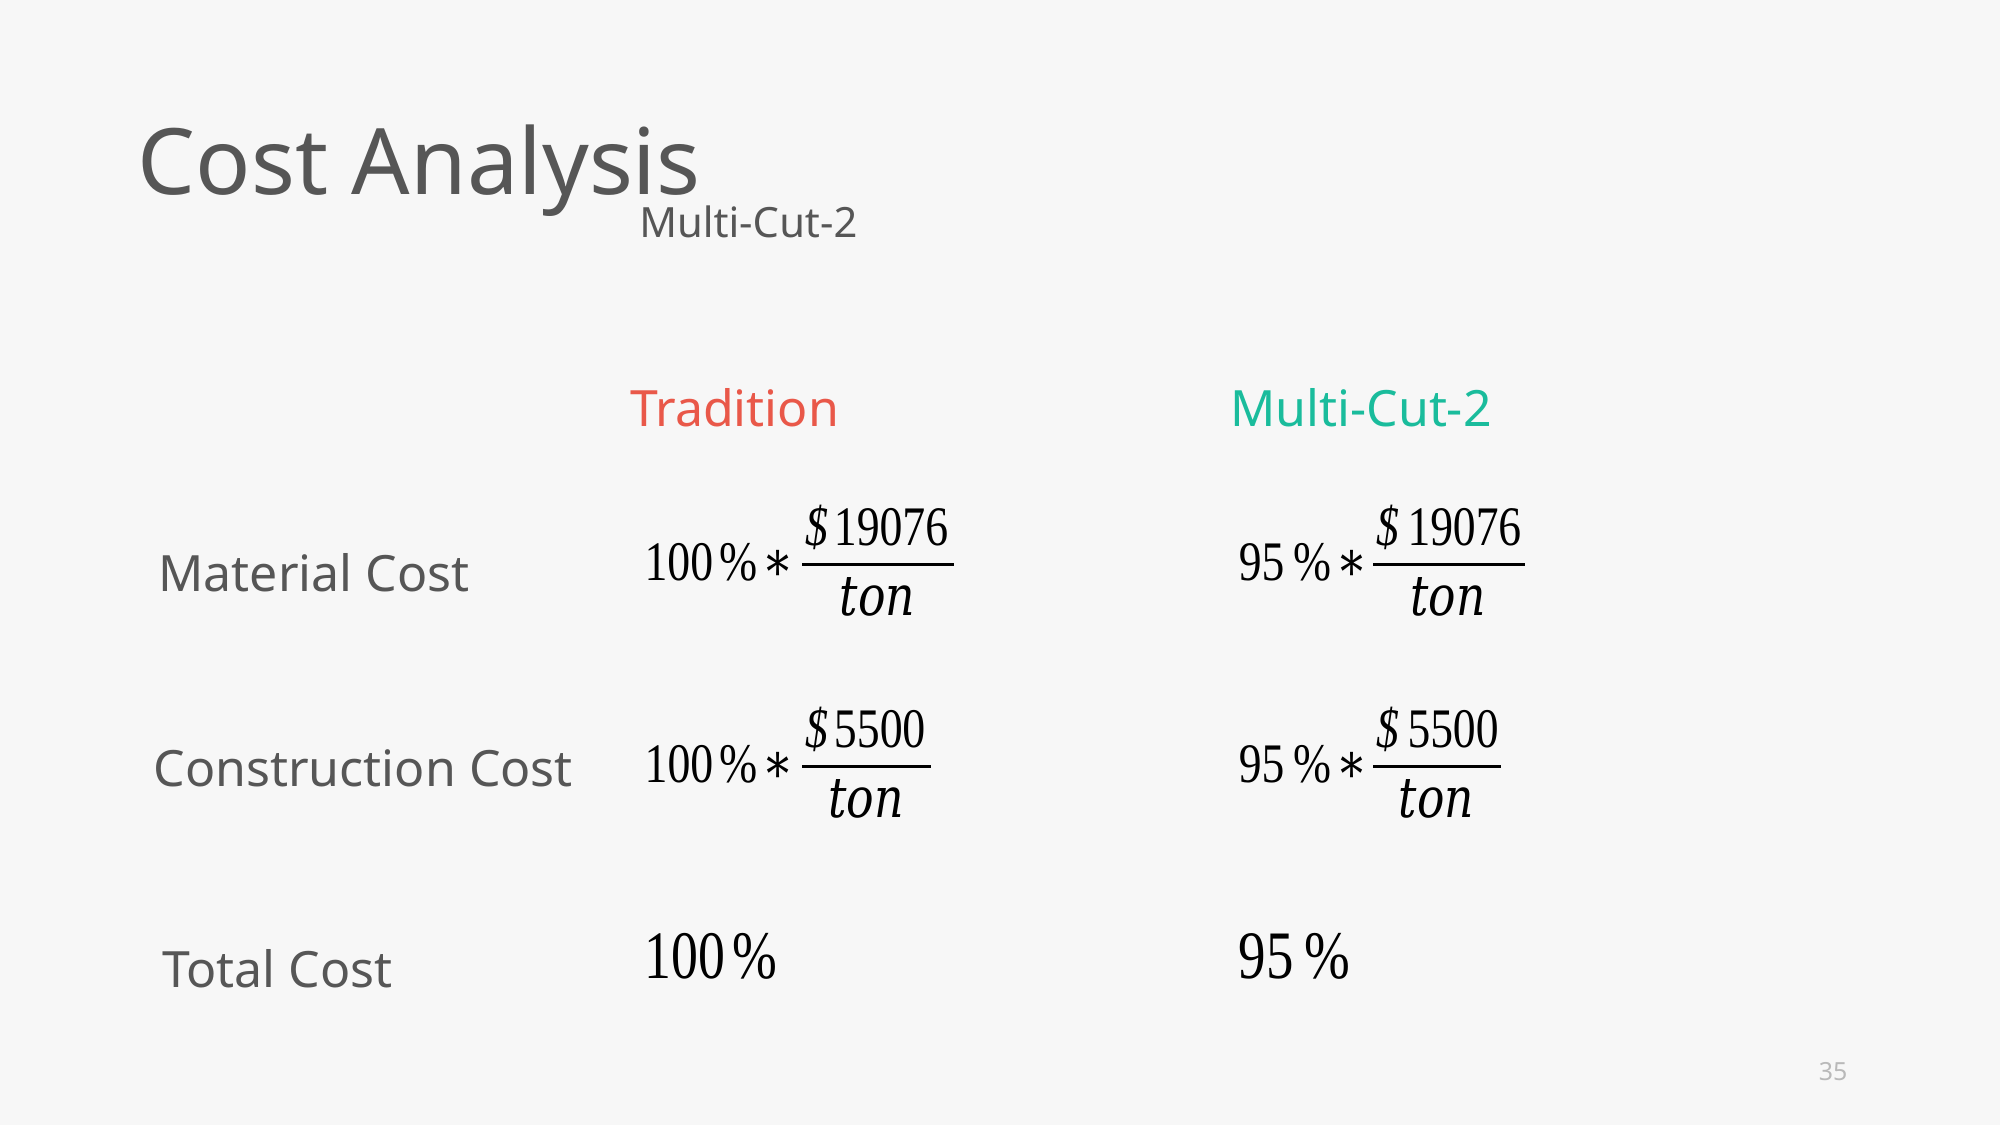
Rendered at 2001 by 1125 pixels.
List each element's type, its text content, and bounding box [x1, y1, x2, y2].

text_box Total Cost [162, 918, 408, 1006]
slide_number 35 [1412, 1042, 1863, 1103]
text_box Multi-Cut-2 [1230, 356, 1507, 444]
text_box Construction Cost [153, 716, 588, 804]
text_box Tradition [630, 357, 854, 445]
list Cost Analysis [137, 108, 873, 224]
text_box Material Cost [158, 521, 485, 609]
text_box Multi-Cut-2 [639, 178, 873, 254]
